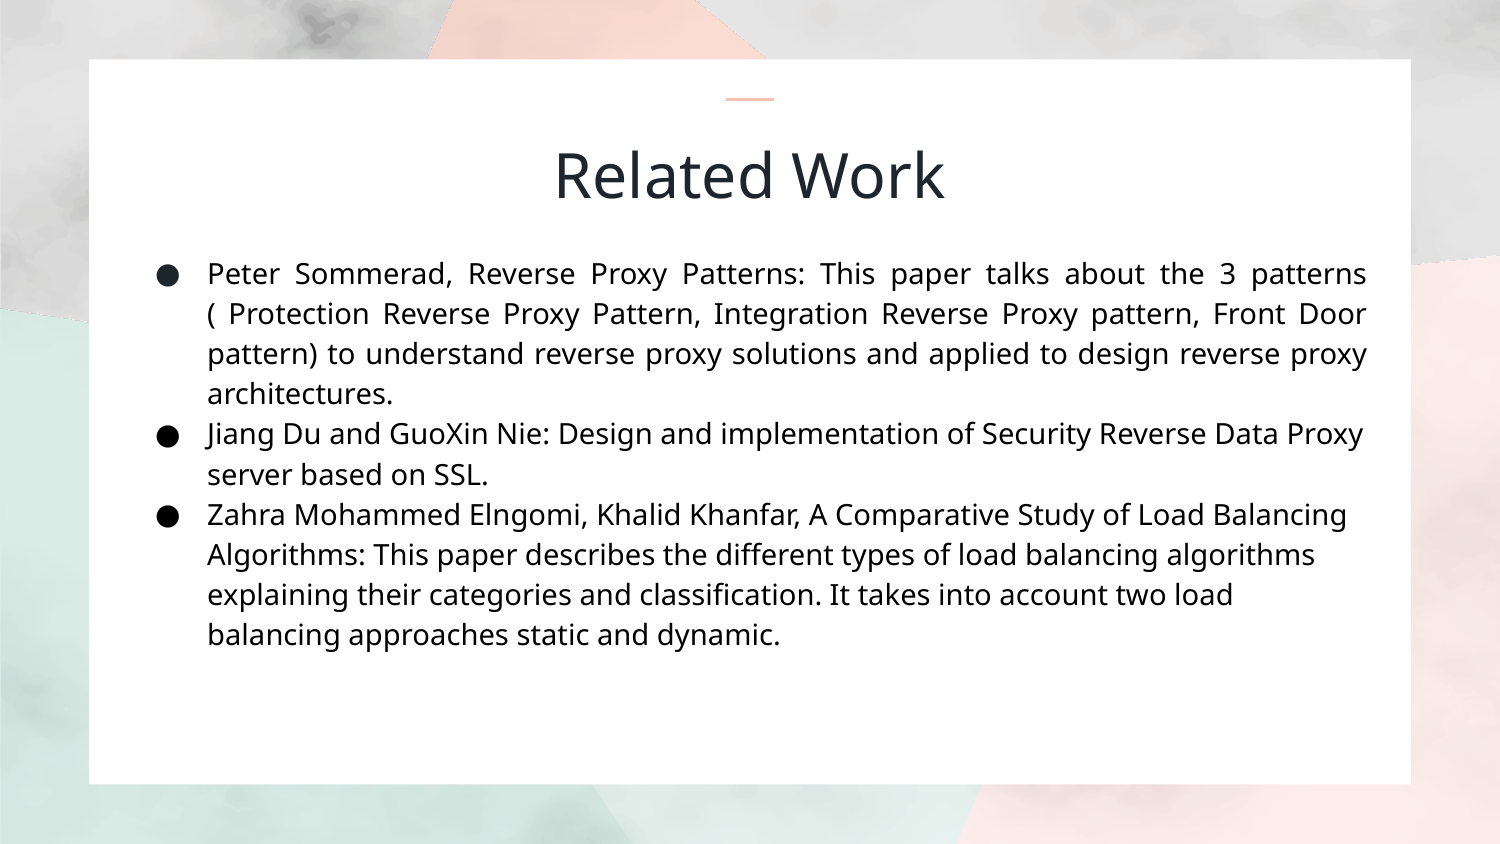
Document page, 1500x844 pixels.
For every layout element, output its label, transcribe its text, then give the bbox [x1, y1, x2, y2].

picture [0, 0, 1500, 844]
title Related Work [323, 121, 1177, 209]
list Peter Sommerad, Reverse Proxy Patterns: This paper talks about the 3 patterns ( Protection Reverse Proxy Pattern, Integration Reverse Proxy pattern, Front Door pattern) to understand reverse proxy solutions and applied to design reverse proxy architectures. Jiang Du and GuoXin Nie: Design and implementation of Security Reverse Data Proxy server based on SSL. Zahra Mohammed Elngomi, Khalid Khanfar, A Comparative Study of Load Balancing Algorithms: This paper describes the different types of load balancing algorithms explaining their categories and classification. It takes into account two load balancing approaches static and dynamic. [116, 234, 1383, 721]
